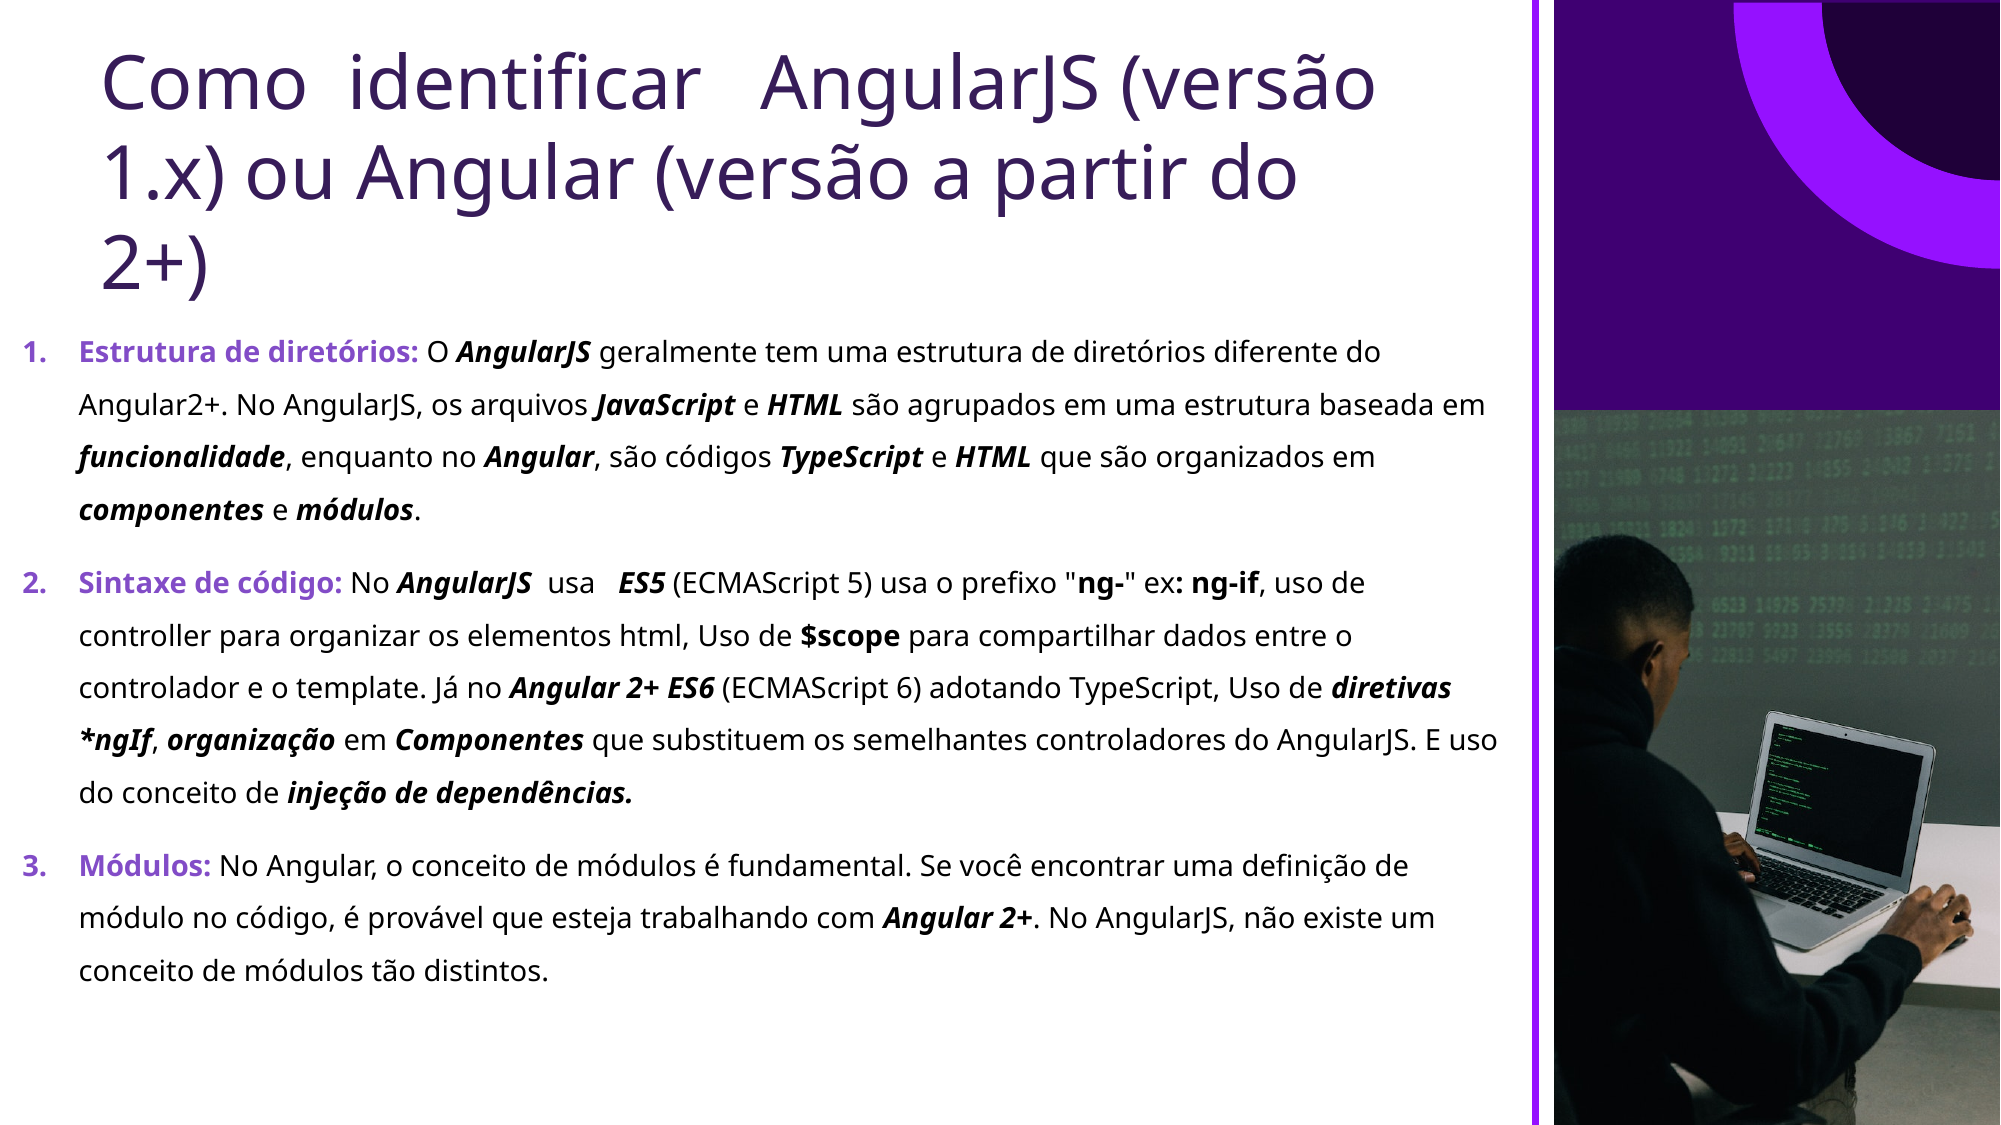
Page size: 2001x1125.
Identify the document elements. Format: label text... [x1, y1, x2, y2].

list Como identificar AngularJS (versão 1.x) ou Angular (versão a partir do 2+) [85, 27, 1404, 309]
text_box [1553, 0, 2000, 1125]
list Estrutura de diretórios: O AngularJS geralmente tem uma estrutura de diretórios diferente do Angular2+. No AngularJS, os arquivos JavaScript e HTML são agrupados em uma estrutura baseada em funcionalidade, enquanto no Angular, são códigos TypeScript e HTML que são organizados em componentes e módulos. Sintaxe de código: No AngularJS usa ES5 (ECMAScript 5) usa o prefixo "ng-" ex: ng-if, uso de controller para organizar os elementos html, Uso de $scope para compartilhar dados entre o controlador e o template. Já no Angular 2+ ES6 (ECMAScript 6) adotando TypeScript, Uso de diretivas *ngIf, organização em Componentes que substituem os semelhantes controladores do AngularJS. E uso do conceito de injeção de dependências. Módulos: No Angular, o conceito de módulos é fundamental. Se você encontrar uma definição de módulo no código, é provável que esteja trabalhando com Angular 2+. No AngularJS, não existe um conceito de módulos tão distintos. [7, 308, 1517, 983]
picture [1554, 410, 2000, 1125]
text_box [1733, 2, 2000, 269]
